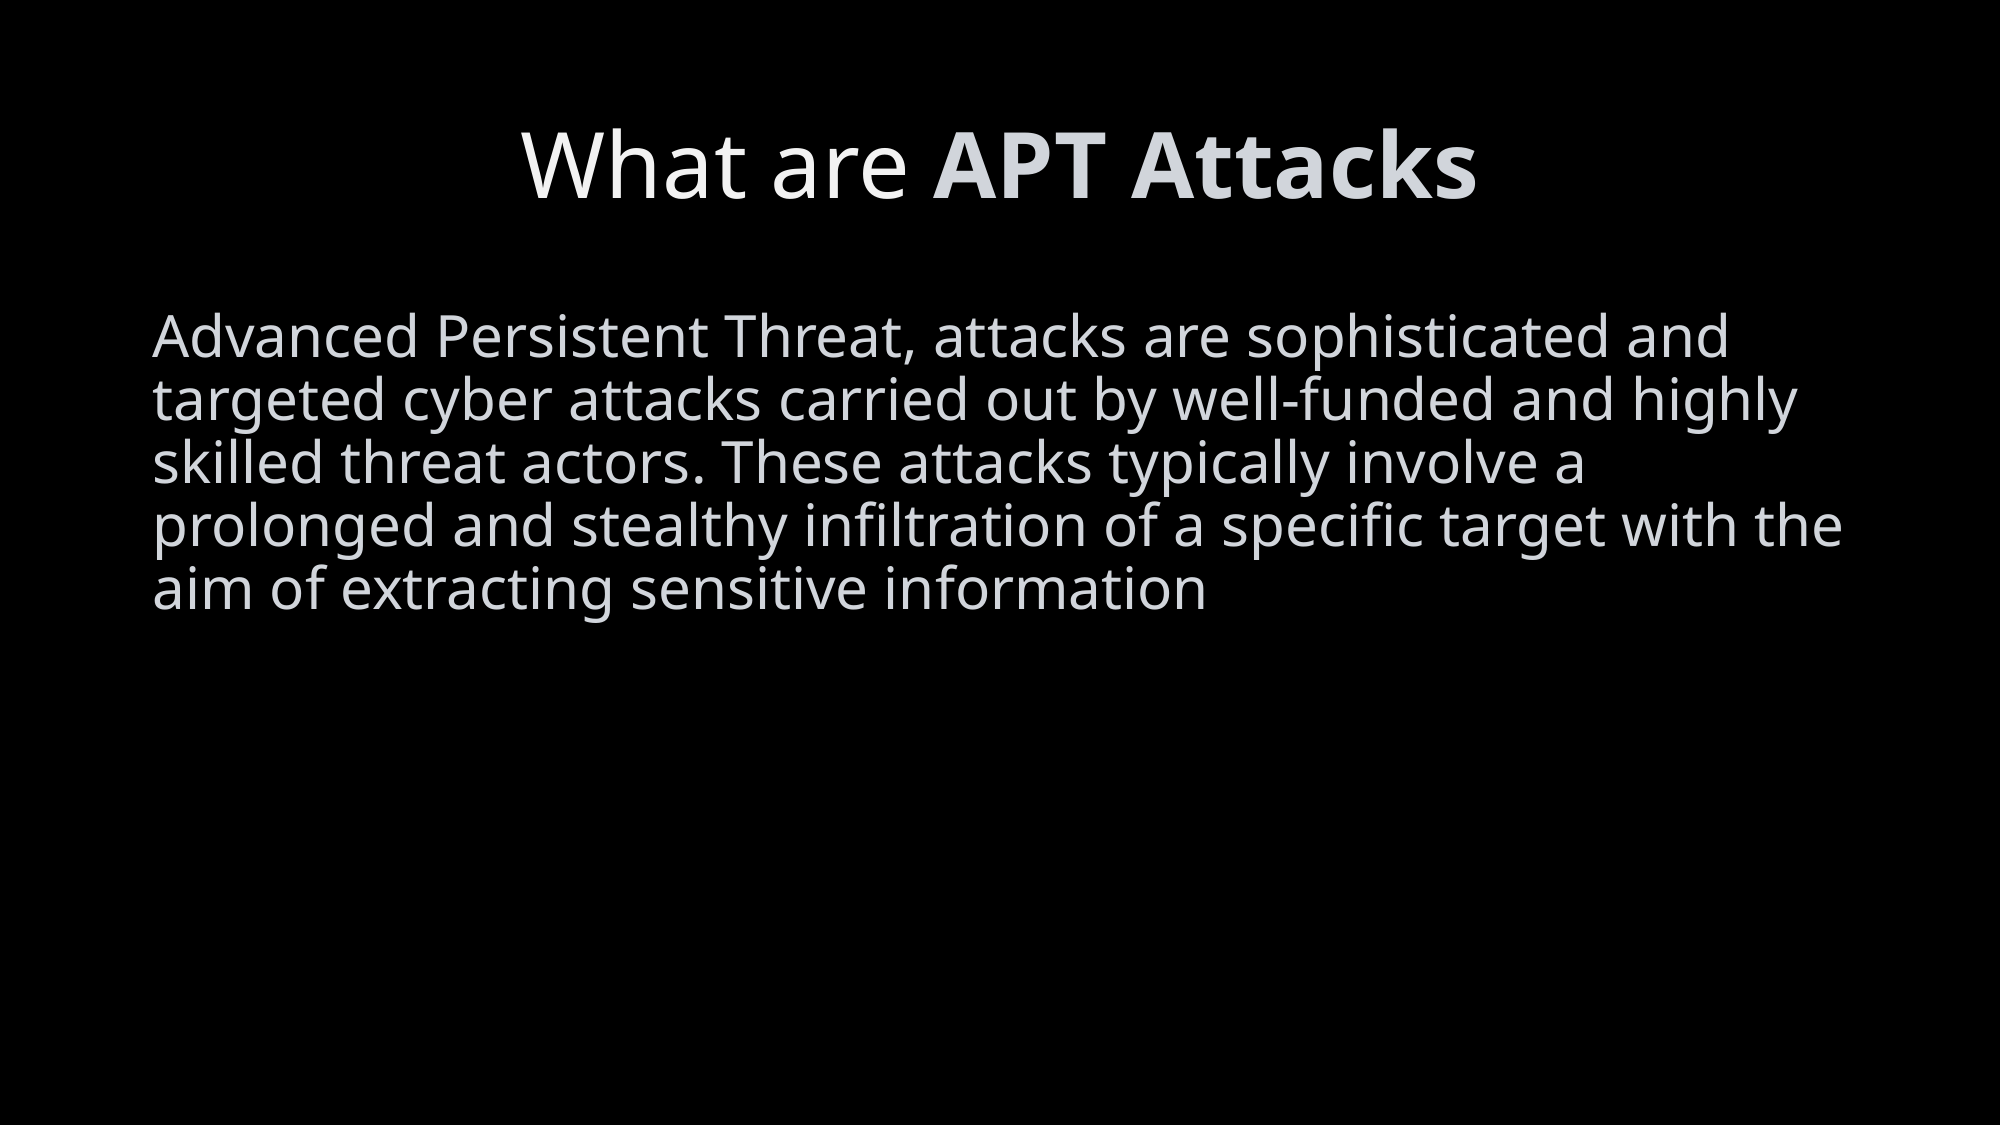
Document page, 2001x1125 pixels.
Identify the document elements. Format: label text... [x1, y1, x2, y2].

title What are APT Attacks [137, 59, 1863, 278]
list Advanced Persistent Threat, attacks are sophisticated and targeted cyber attacks carried out by well-funded and highly skilled threat actors. These attacks typically involve a prolonged and stealthy infiltration of a specific target with the aim of extracting sensitive information [137, 299, 1863, 1014]
